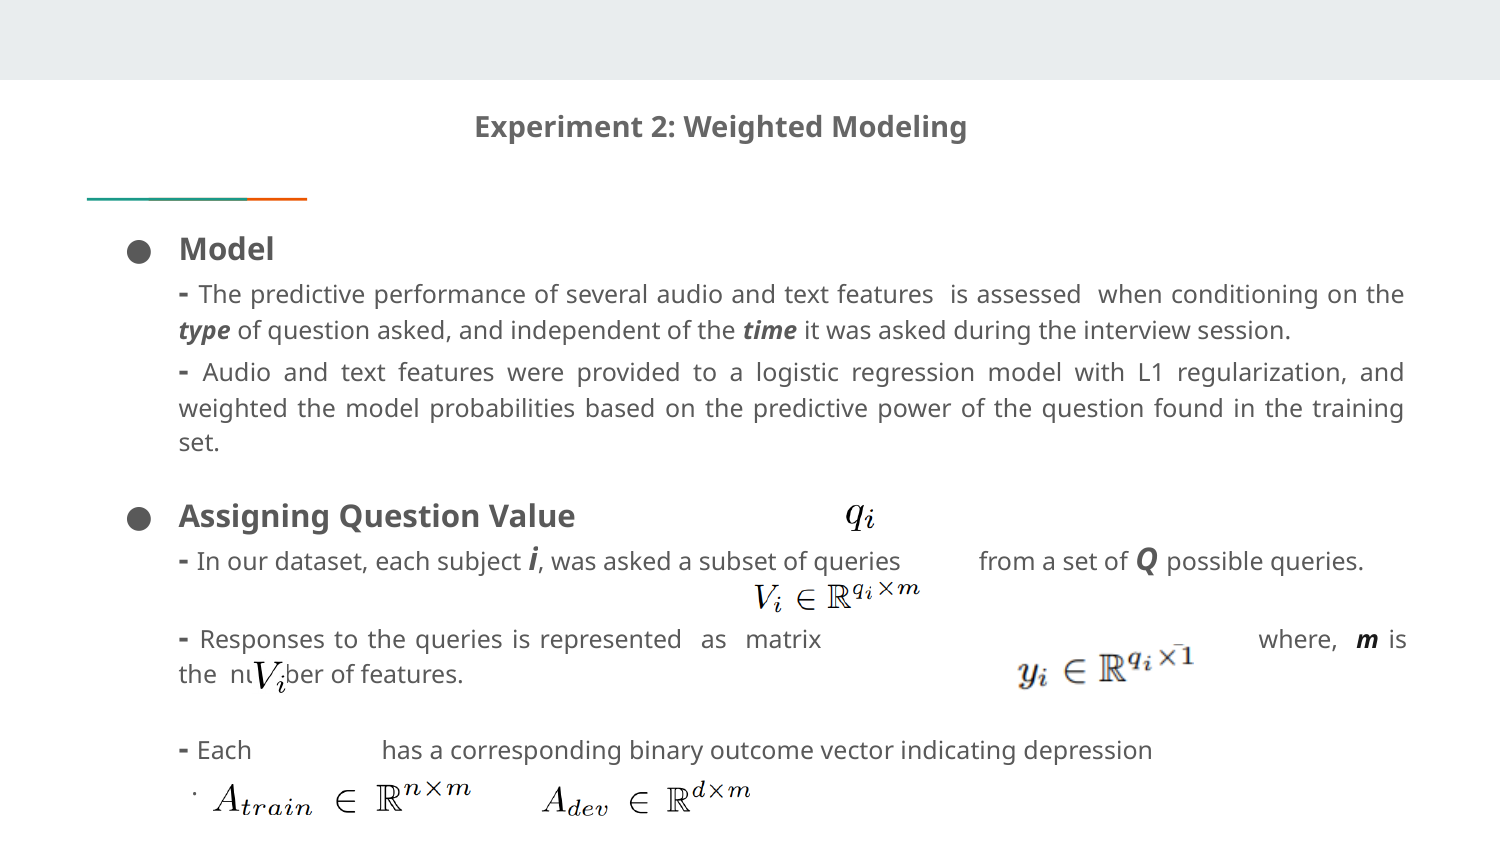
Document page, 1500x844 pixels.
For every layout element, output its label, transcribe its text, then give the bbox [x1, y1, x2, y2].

picture [1016, 644, 1194, 695]
picture [749, 579, 922, 616]
list Model - The predictive performance of several audio and text features is assessed when conditioning on the type of question asked, and independent of the time it was asked during the interview session. - Audio and text features were provided to a logistic regression model with L1 regularization, and weighted the model probabilities based on the predictive power of the question found in the training set. Assigning Question Value - In our dataset, each subject i, was asked a subset of queries from a set of Q possible queries. - Responses to the queries is represented as matrix where, m is the number of features. - Each has a corresponding binary outcome vector indicating depression . - Subject response matrices is horizontally concatenated into a training and development matrix, and ; where n = no. of training examples and d=no. of developmental examples [88, 208, 1422, 830]
picture [843, 500, 878, 536]
picture [252, 659, 287, 695]
text_box Experiment 2: Weighted Modeling [365, 93, 1077, 159]
picture [213, 780, 480, 816]
picture [539, 780, 751, 816]
